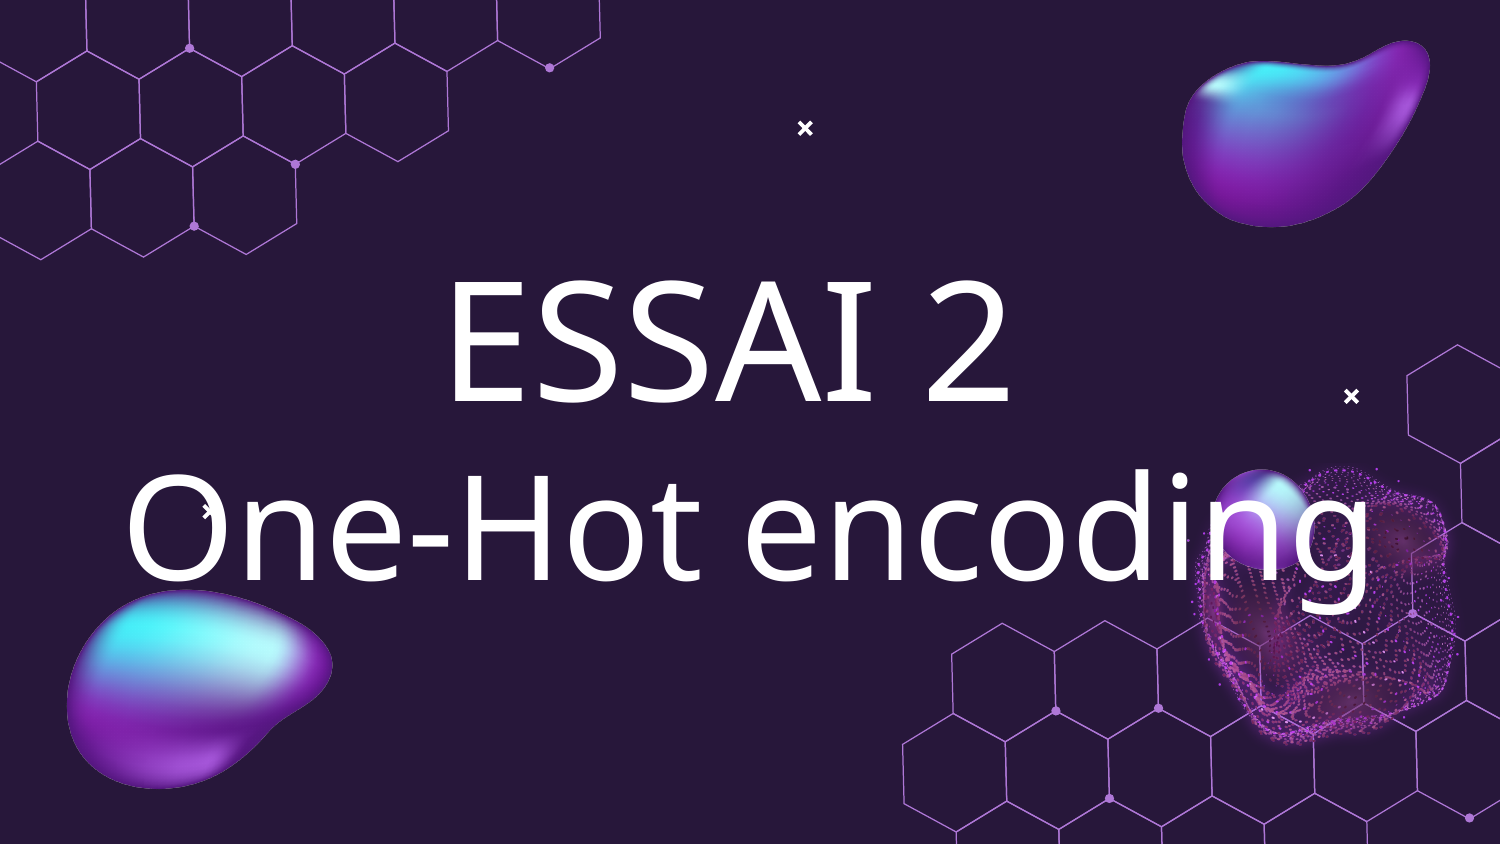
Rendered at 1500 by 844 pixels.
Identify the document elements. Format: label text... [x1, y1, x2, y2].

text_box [798, 121, 812, 135]
picture [1156, 0, 1470, 217]
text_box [203, 505, 217, 519]
picture [35, 580, 354, 844]
picture [1184, 462, 1470, 756]
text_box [1345, 389, 1359, 403]
title ESSAI 2 One-Hot encoding [0, 214, 1500, 630]
